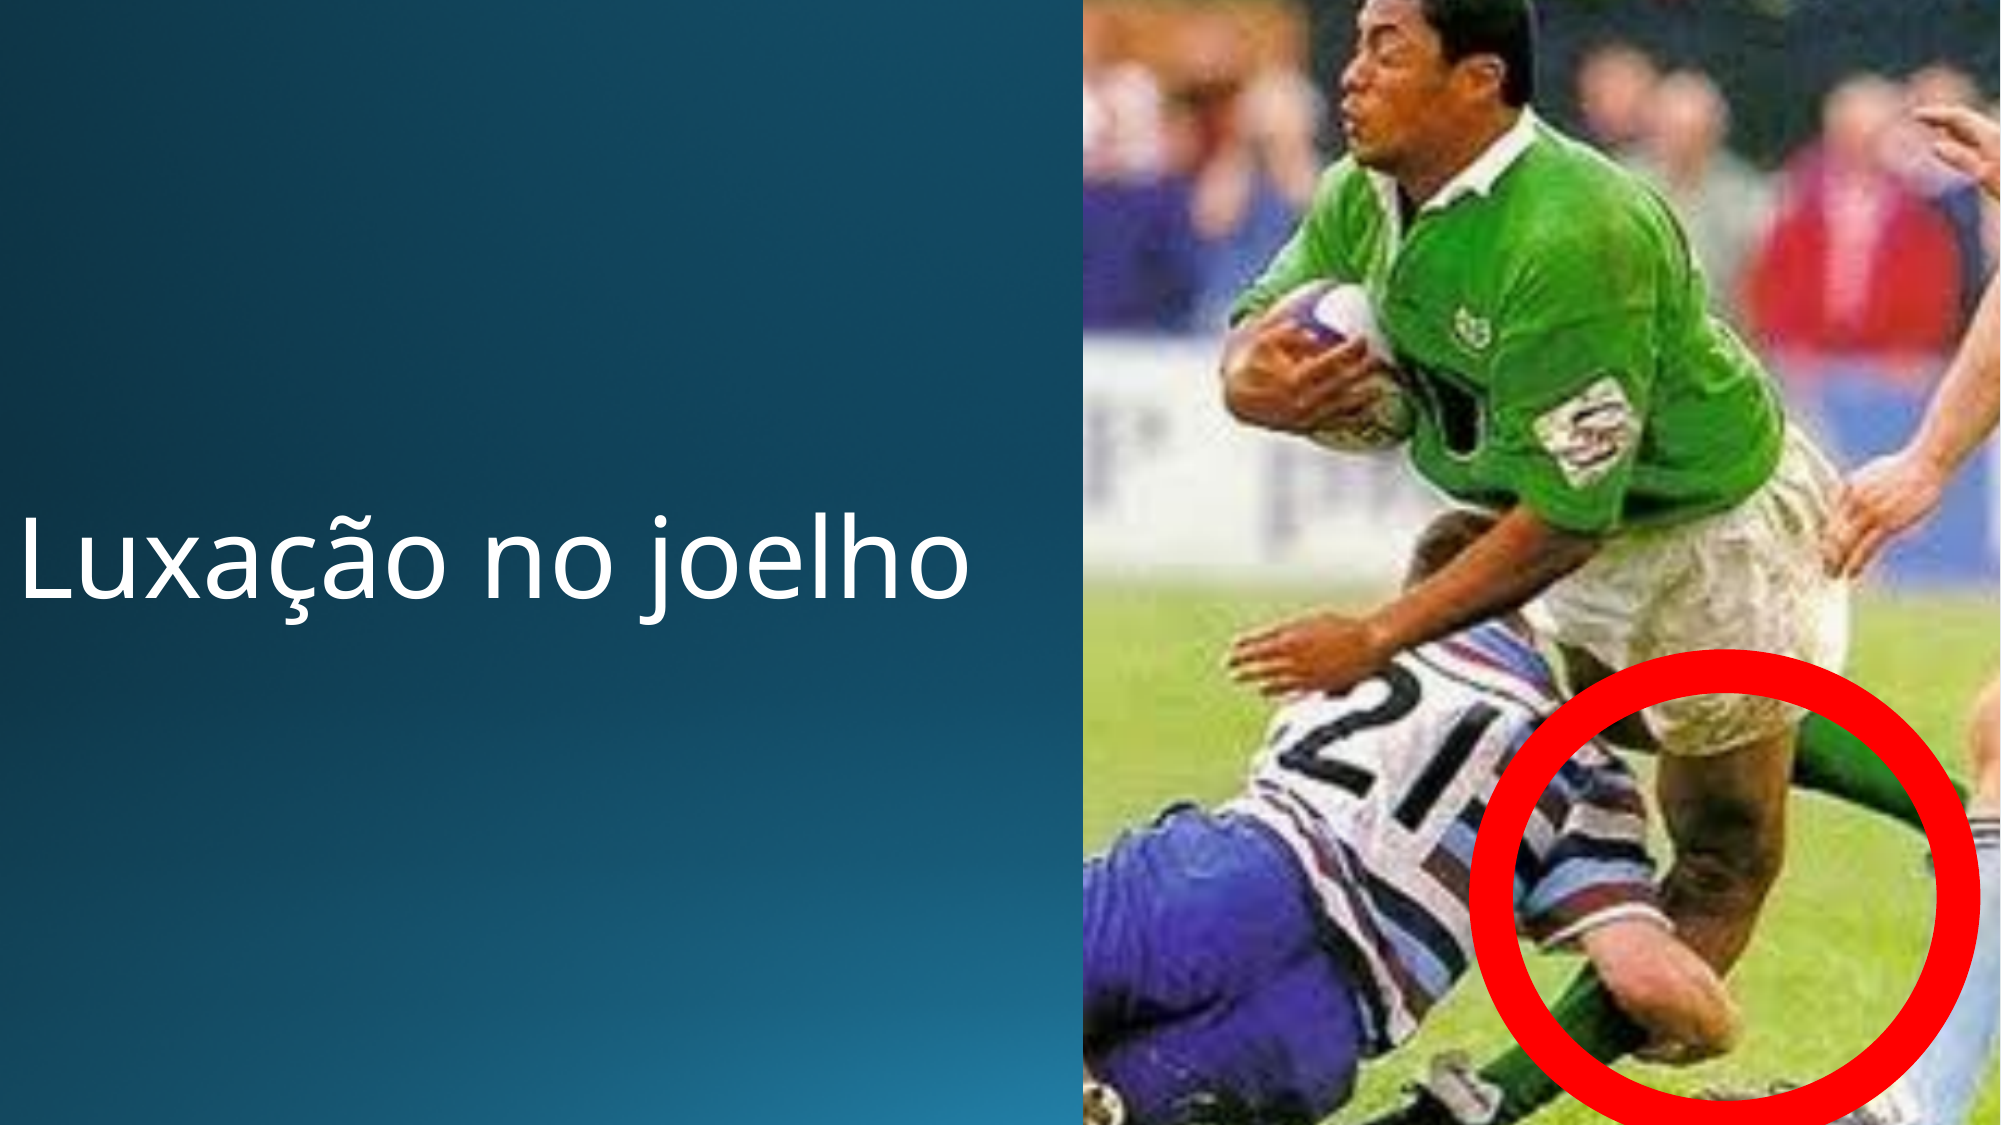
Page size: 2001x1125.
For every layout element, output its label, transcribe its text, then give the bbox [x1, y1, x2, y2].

title Luxação no joelho [0, 453, 1079, 672]
picture [0, 0, 1083, 1125]
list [1083, 0, 2000, 1125]
